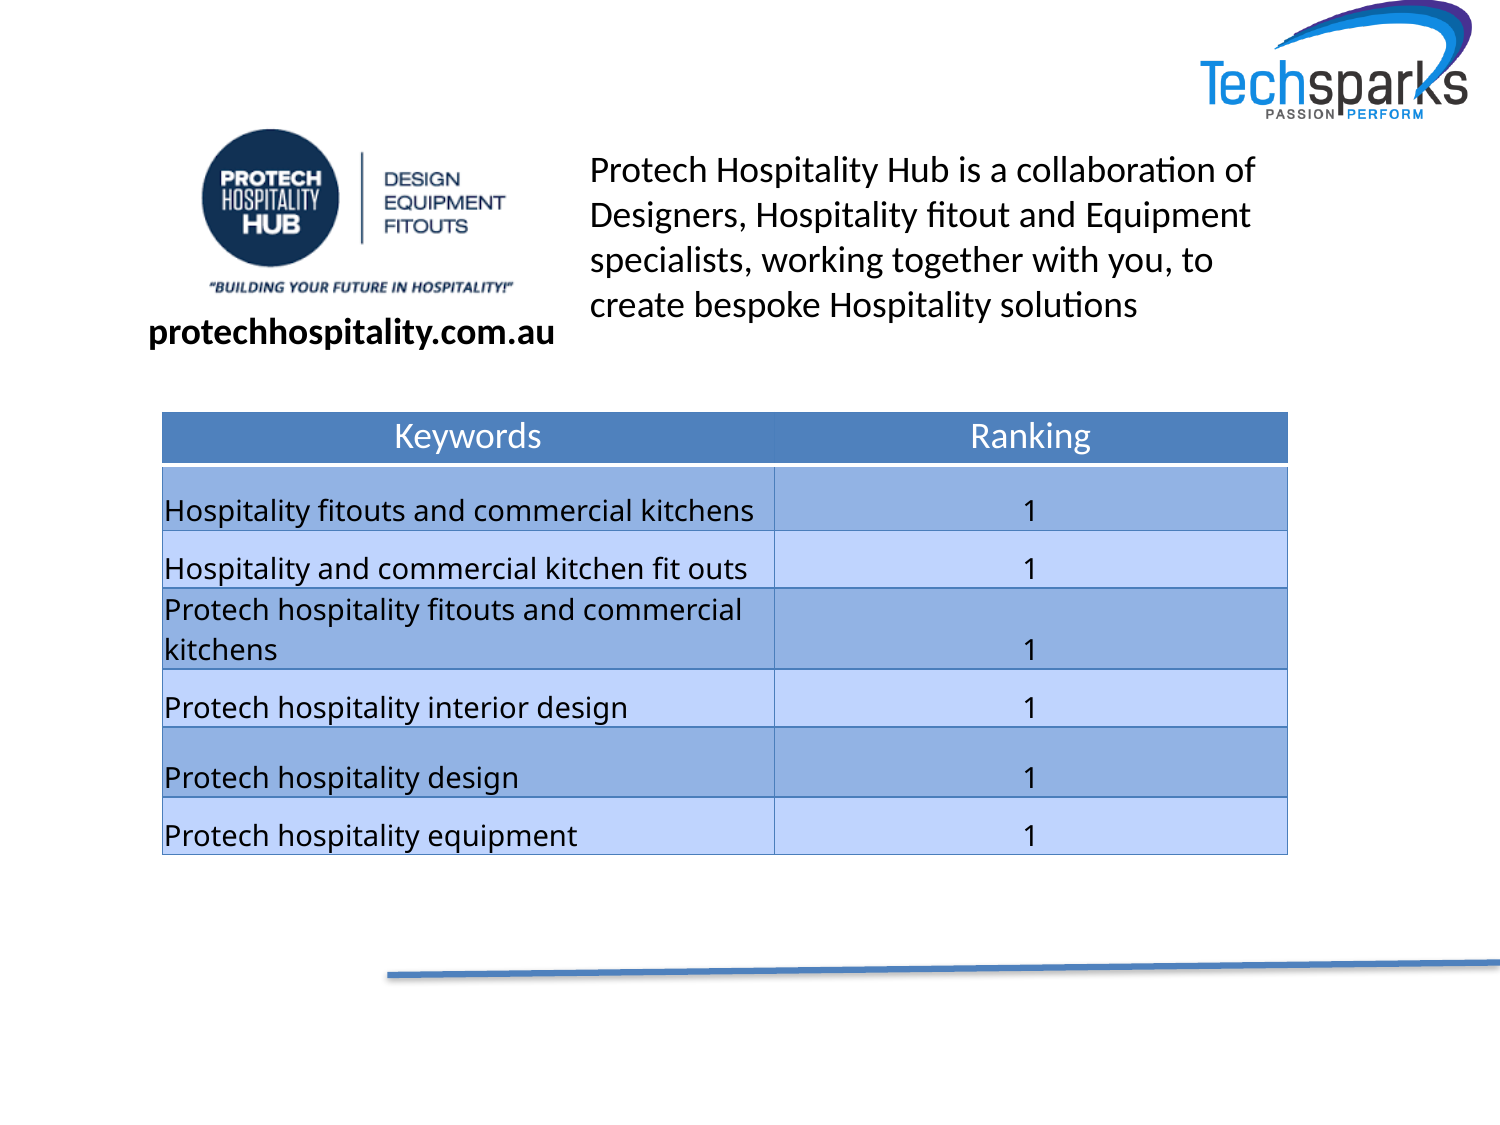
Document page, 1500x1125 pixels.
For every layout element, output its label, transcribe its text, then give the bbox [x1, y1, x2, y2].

table_cell 1 [775, 467, 1287, 530]
text_box protechhospitality.com.au [124, 299, 575, 360]
table_cell 1 [775, 589, 1287, 668]
table_cell Protech hospitality equipment [163, 798, 774, 854]
table_cell Protech hospitality design [163, 728, 774, 796]
table_cell Protech hospitality interior design [163, 670, 774, 726]
text_box Protech Hospitality Hub is a collaboration of Designers, Hospitality fitout and Equipment specialists, working together with you, to create bespoke Hospitality solutions [574, 137, 1325, 333]
table_cell Hospitality fitouts and commercial kitchens [163, 467, 774, 530]
table_cell 1 [775, 728, 1287, 796]
picture [199, 124, 521, 318]
table_cell 1 [775, 670, 1287, 726]
table_header Ranking [775, 413, 1287, 463]
table_cell 1 [775, 531, 1287, 587]
table_cell Hospitality and commercial kitchen fit outs [163, 531, 774, 587]
table_cell Protech hospitality fitouts and commercial kitchens [163, 589, 774, 668]
picture [1199, 0, 1472, 119]
table_cell 1 [775, 798, 1287, 854]
table_header Keywords [163, 413, 774, 463]
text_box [387, 962, 1500, 976]
